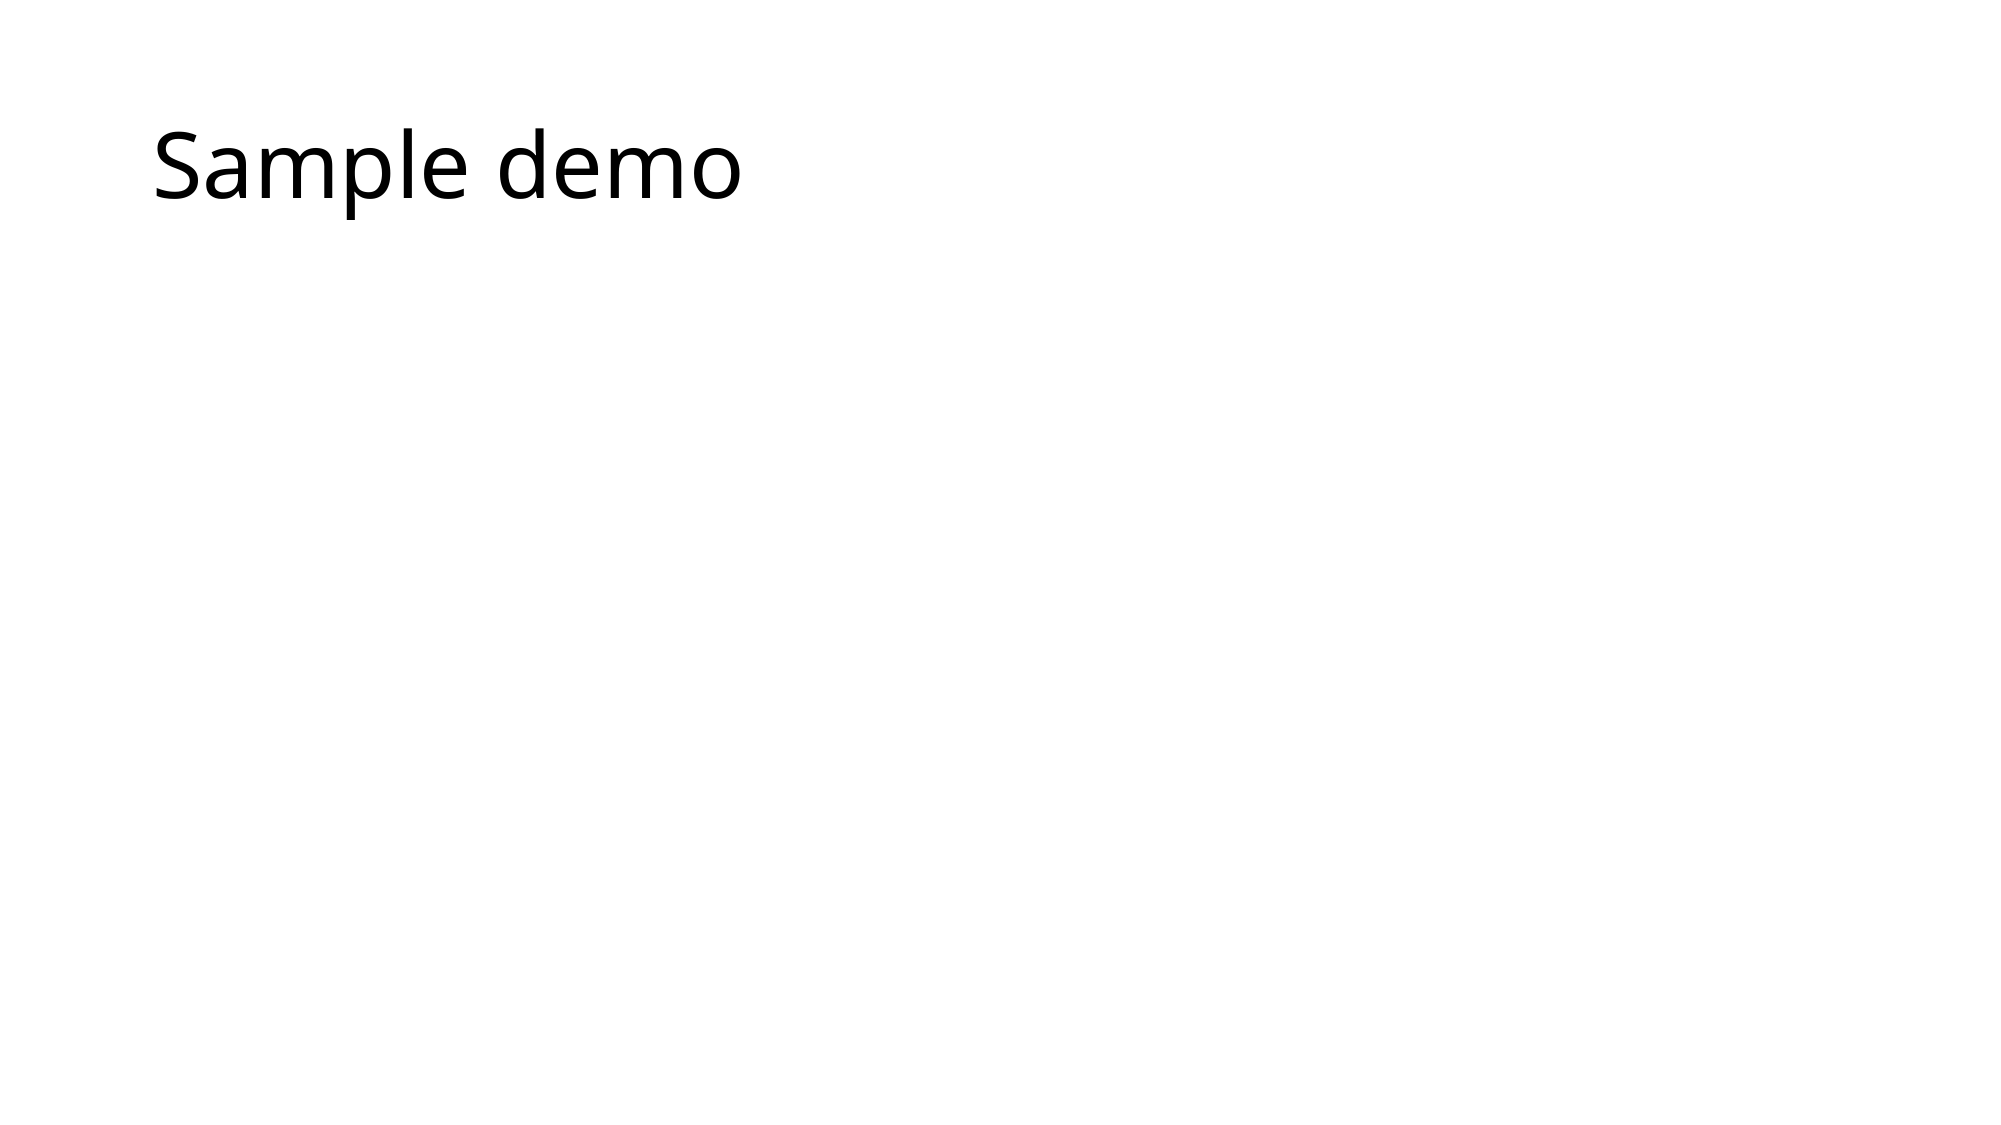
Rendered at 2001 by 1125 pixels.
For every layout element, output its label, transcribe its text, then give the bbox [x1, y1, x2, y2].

title Sample demo [137, 59, 1863, 278]
